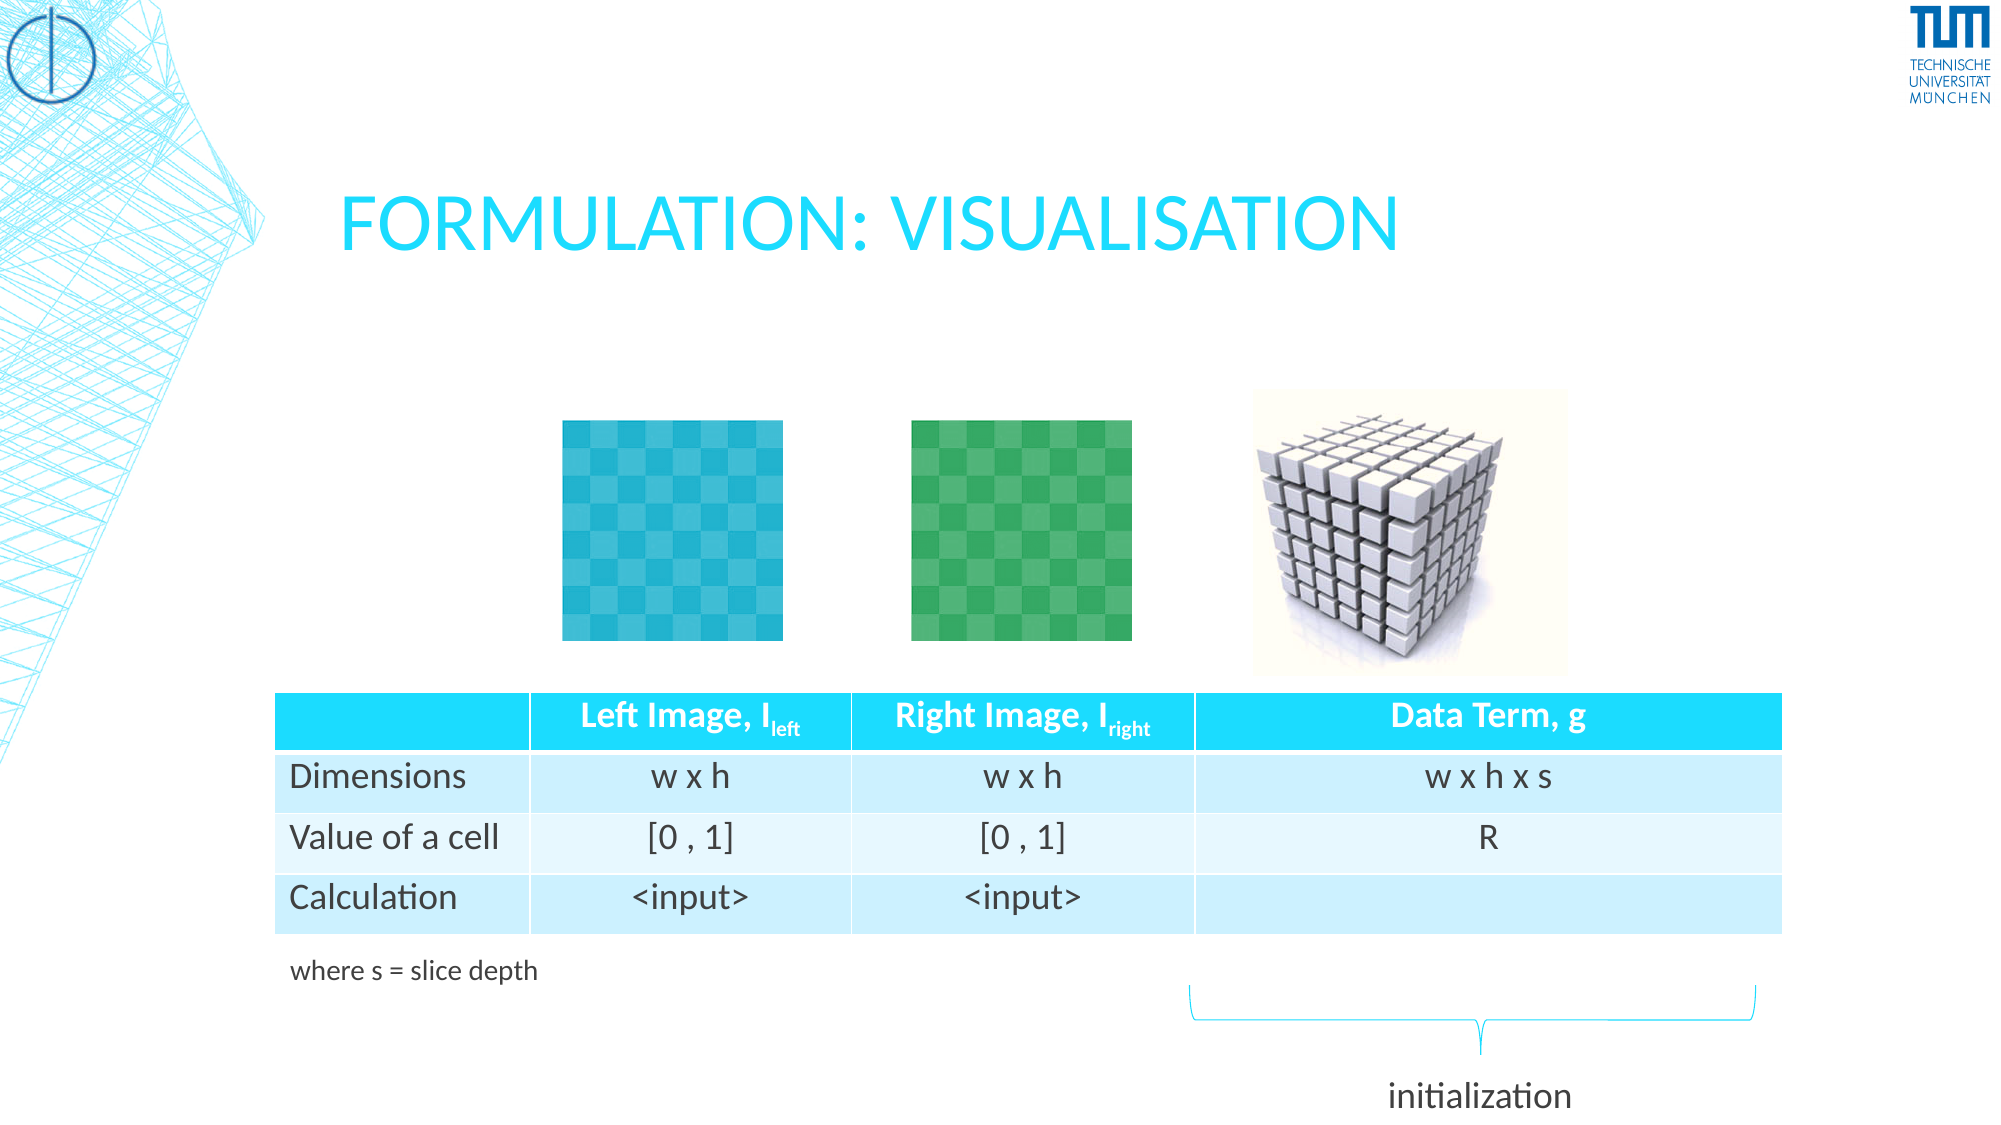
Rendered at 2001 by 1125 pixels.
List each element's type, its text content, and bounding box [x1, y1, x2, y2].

text_box where s = slice depth [275, 943, 641, 994]
title FORMULATION: VISUALISATION [324, 62, 1863, 275]
text_box initialization [1373, 1063, 1600, 1124]
text_box [1188, 985, 1757, 1055]
picture [0, 0, 2001, 1125]
